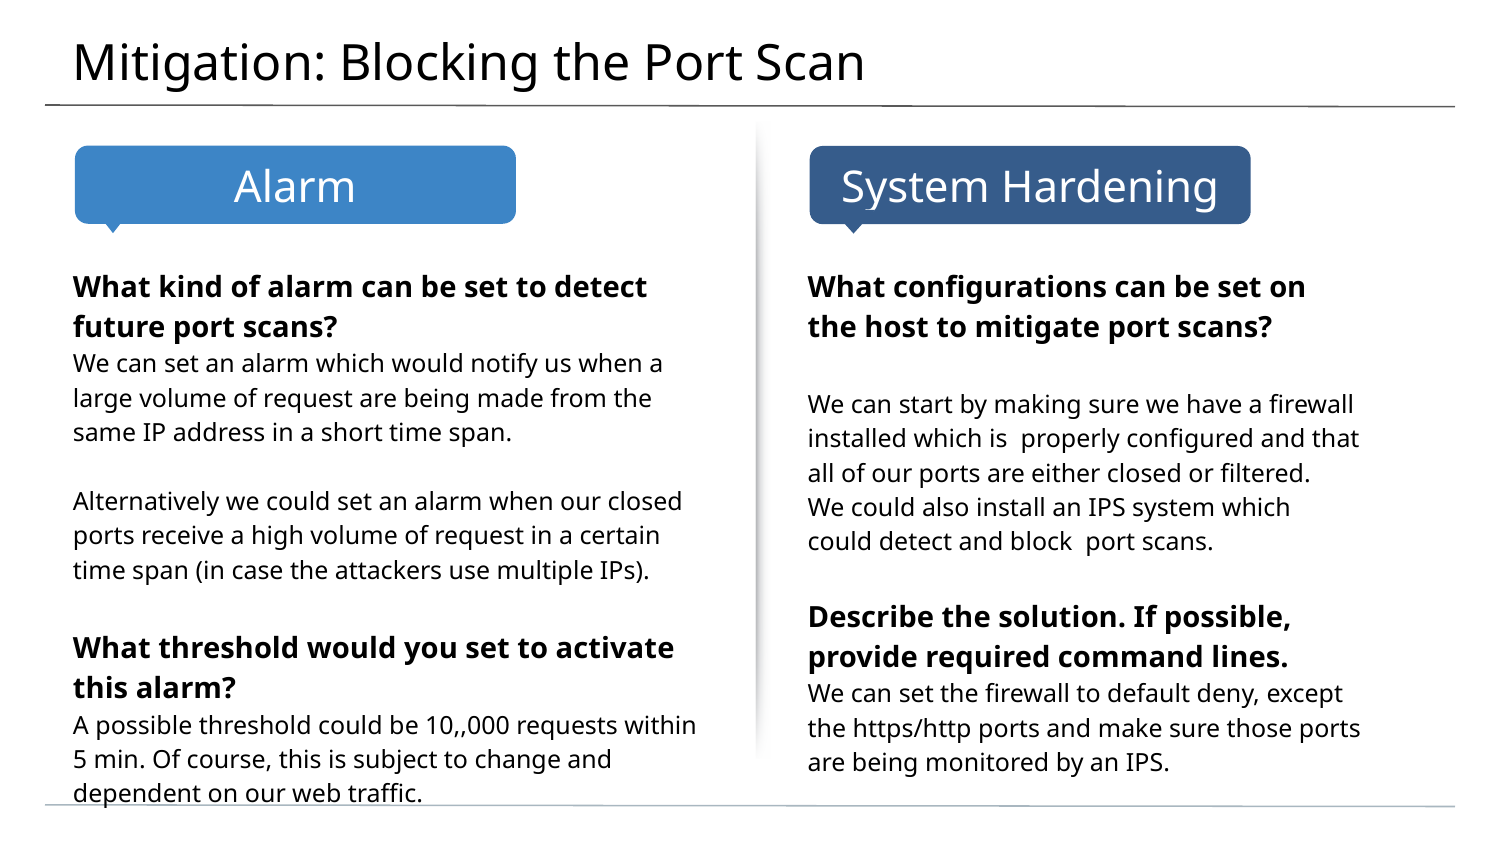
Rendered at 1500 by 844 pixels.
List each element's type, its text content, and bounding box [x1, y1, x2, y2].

picture [703, 107, 839, 263]
subtitle What configurations can be set on the host to mitigate port scans? We can start by making sure we have a firewall installed which is properly configured and that all of our ports are either closed or filtered. We could also install an IPS system which could detect and block port scans. Describe the solution. If possible, provide required command lines. We can set the firewall to default deny, except the https/http ports and make sure those ports are being monitored by an IPS. [732, 263, 1438, 805]
subtitle What kind of alarm can be set to detect future port scans? We can set an alarm which would notify us when a large volume of request are being made from the same IP address in a short time span. Alternatively we could set an alarm when our closed ports receive a high volume of request in a certain time span (in case the attackers use multiple IPs). What threshold would you set to activate this alarm? A possible threshold could be 10,,000 requests within 5 min. Of course, this is subject to change and dependent on our web traffic. [0, 262, 776, 805]
title Mitigation: Blocking the Port Scan [0, 0, 1500, 88]
